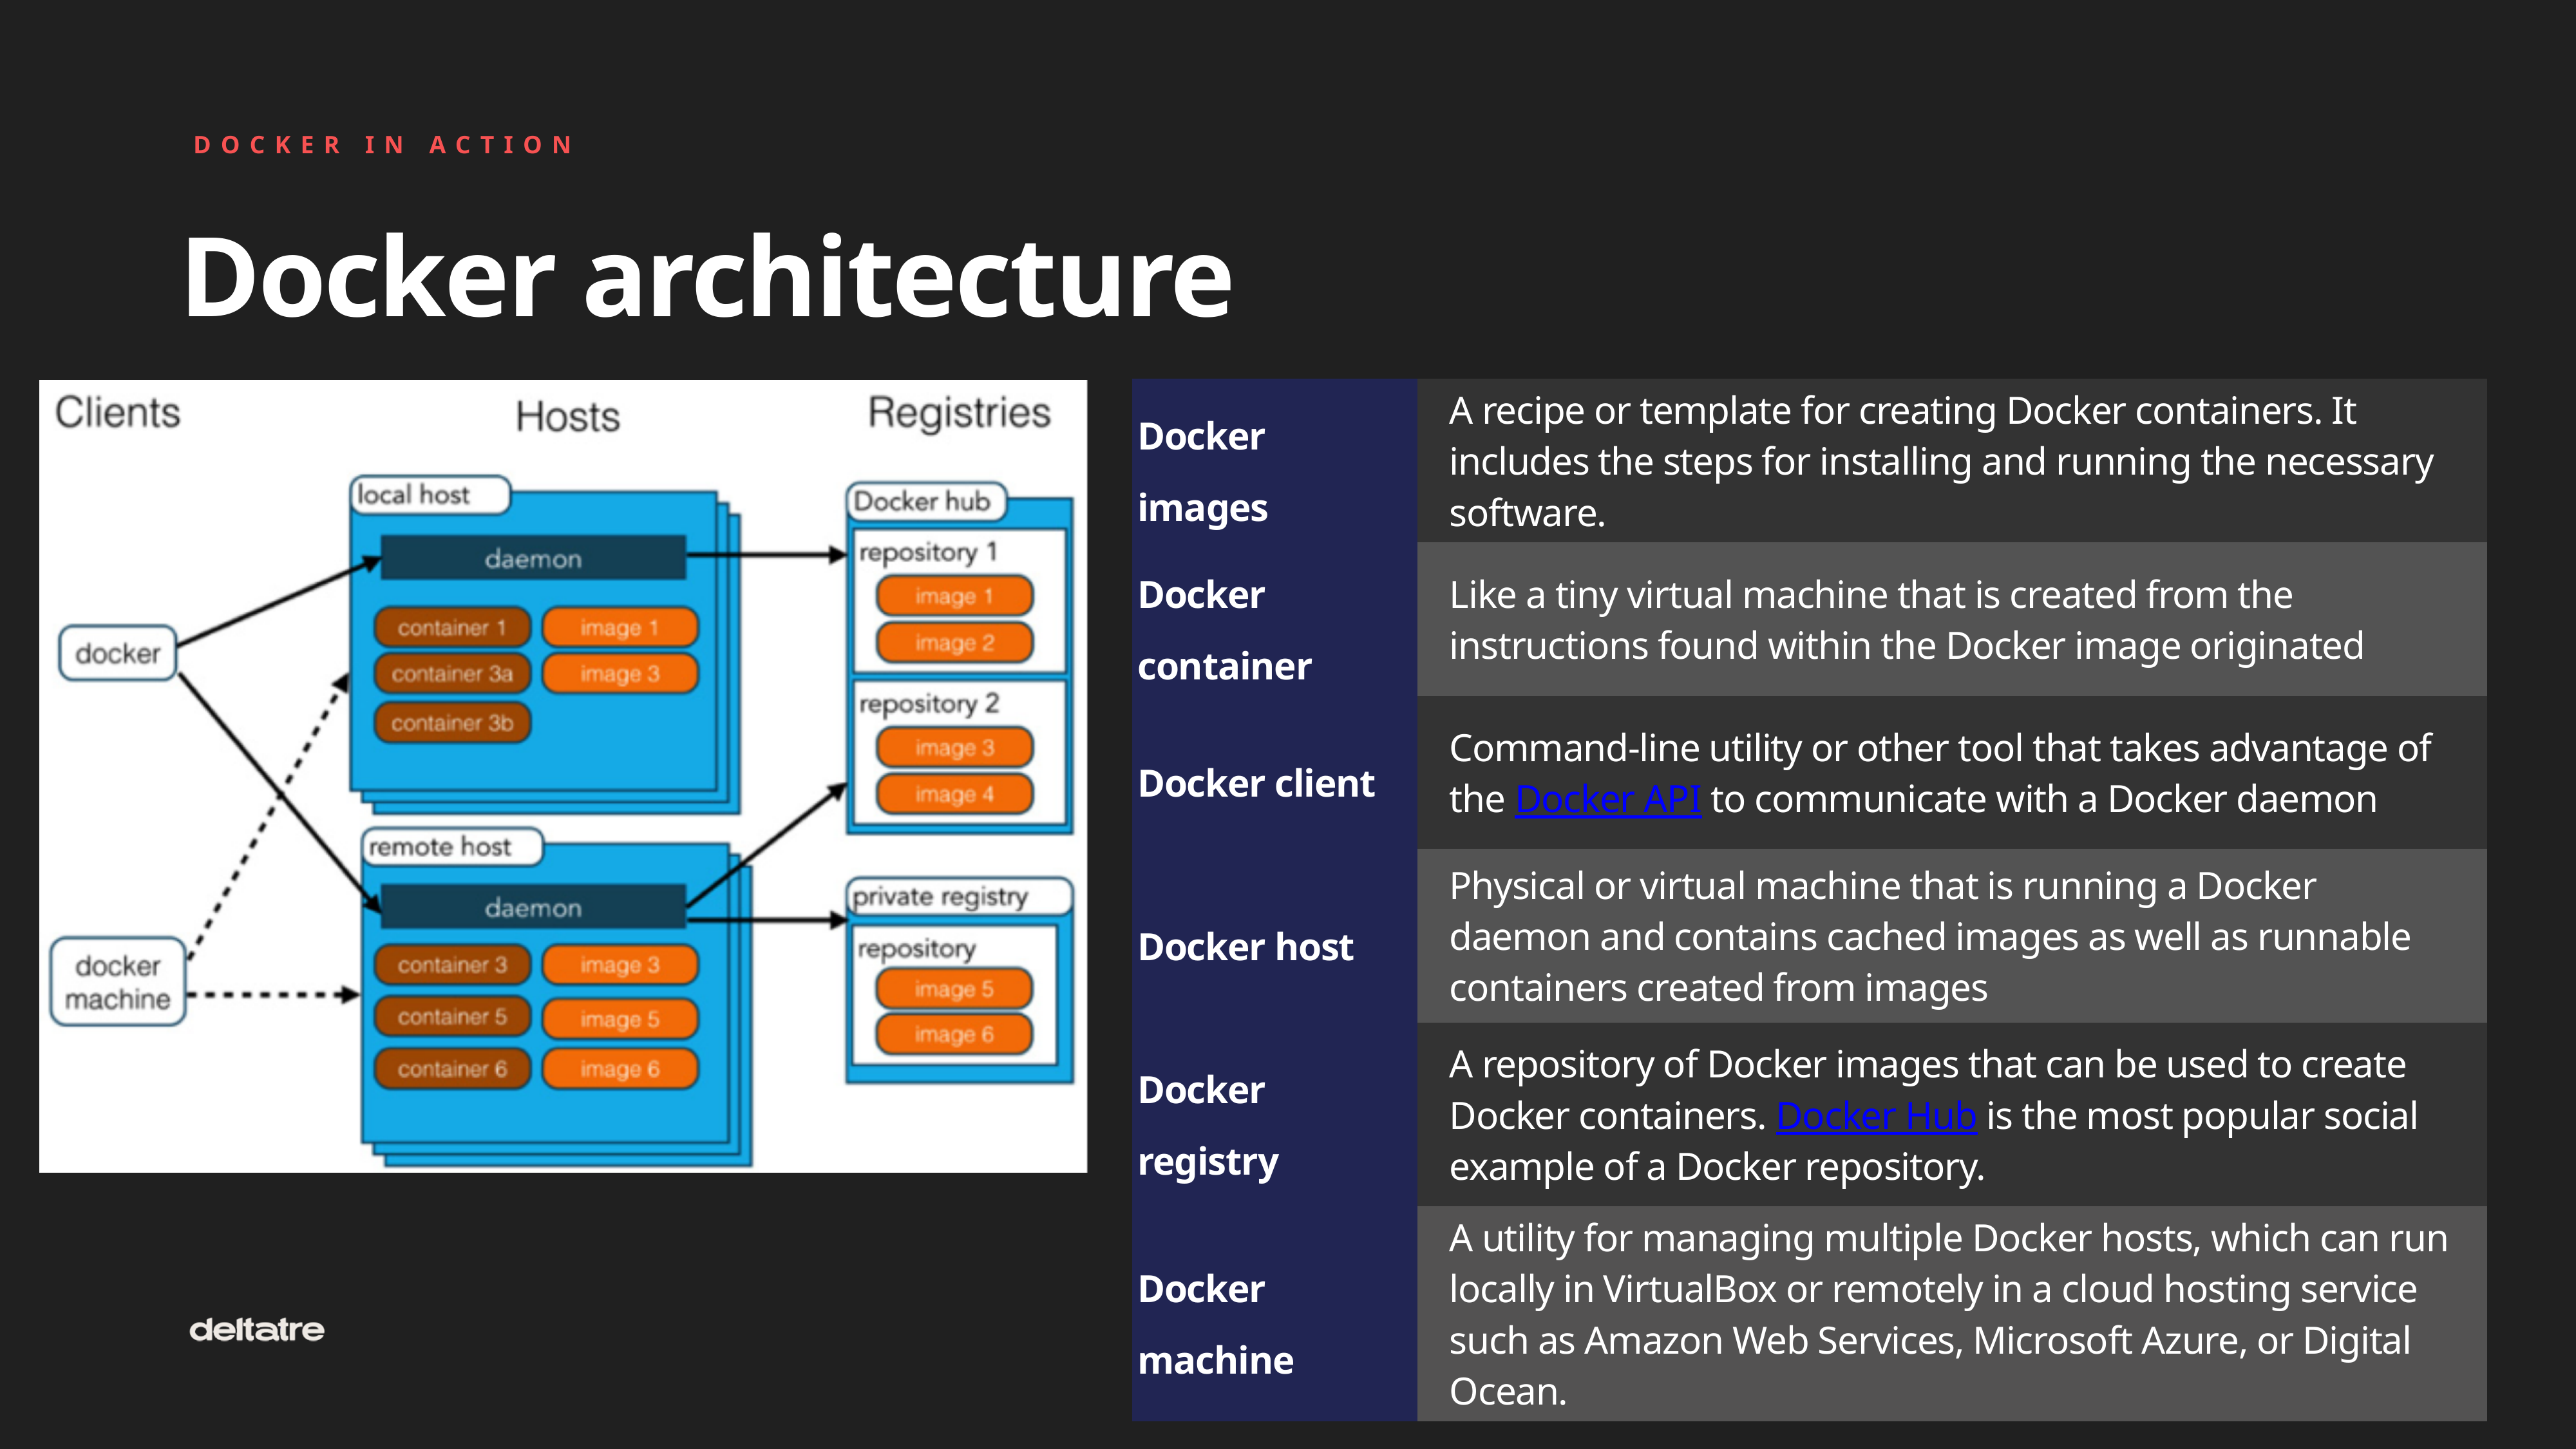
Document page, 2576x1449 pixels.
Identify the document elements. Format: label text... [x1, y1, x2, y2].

table_cell Docker machine [1132, 1206, 1417, 1421]
table_header A recipe or template for creating Docker containers. It includes the steps for installing and running the necessary software. [1417, 379, 2487, 542]
table_cell Physical or virtual machine that is running a Docker daemon and contains cached images as well as runnable containers created from images [1417, 849, 2487, 1023]
table_cell Like a tiny virtual machine that is created from the instructions found within the Docker image originated [1417, 542, 2487, 696]
table_header Docker images [1132, 379, 1417, 542]
table_cell Docker client [1132, 696, 1417, 849]
table_cell Docker registry [1132, 1023, 1417, 1206]
table_cell Docker host [1132, 849, 1417, 1023]
table_cell Docker container [1132, 542, 1417, 696]
list Docker architecture [173, 205, 2403, 344]
table_cell Command-line utility or other tool that takes advantage of the Docker API to communicate with a Docker daemon [1417, 696, 2487, 849]
picture [187, 1317, 327, 1341]
picture [39, 379, 1092, 1173]
table_cell A utility for managing multiple Docker hosts, which can run locally in VirtualBox or remotely in a cloud hosting service such as Amazon Web Services, Microsoft Azure, or Digital Ocean. [1417, 1206, 2487, 1421]
table_cell A repository of Docker images that can be used to create Docker containers. Docker Hub is the most popular social example of a Docker repository. [1417, 1023, 2487, 1206]
list Docker in action [187, 127, 2242, 166]
